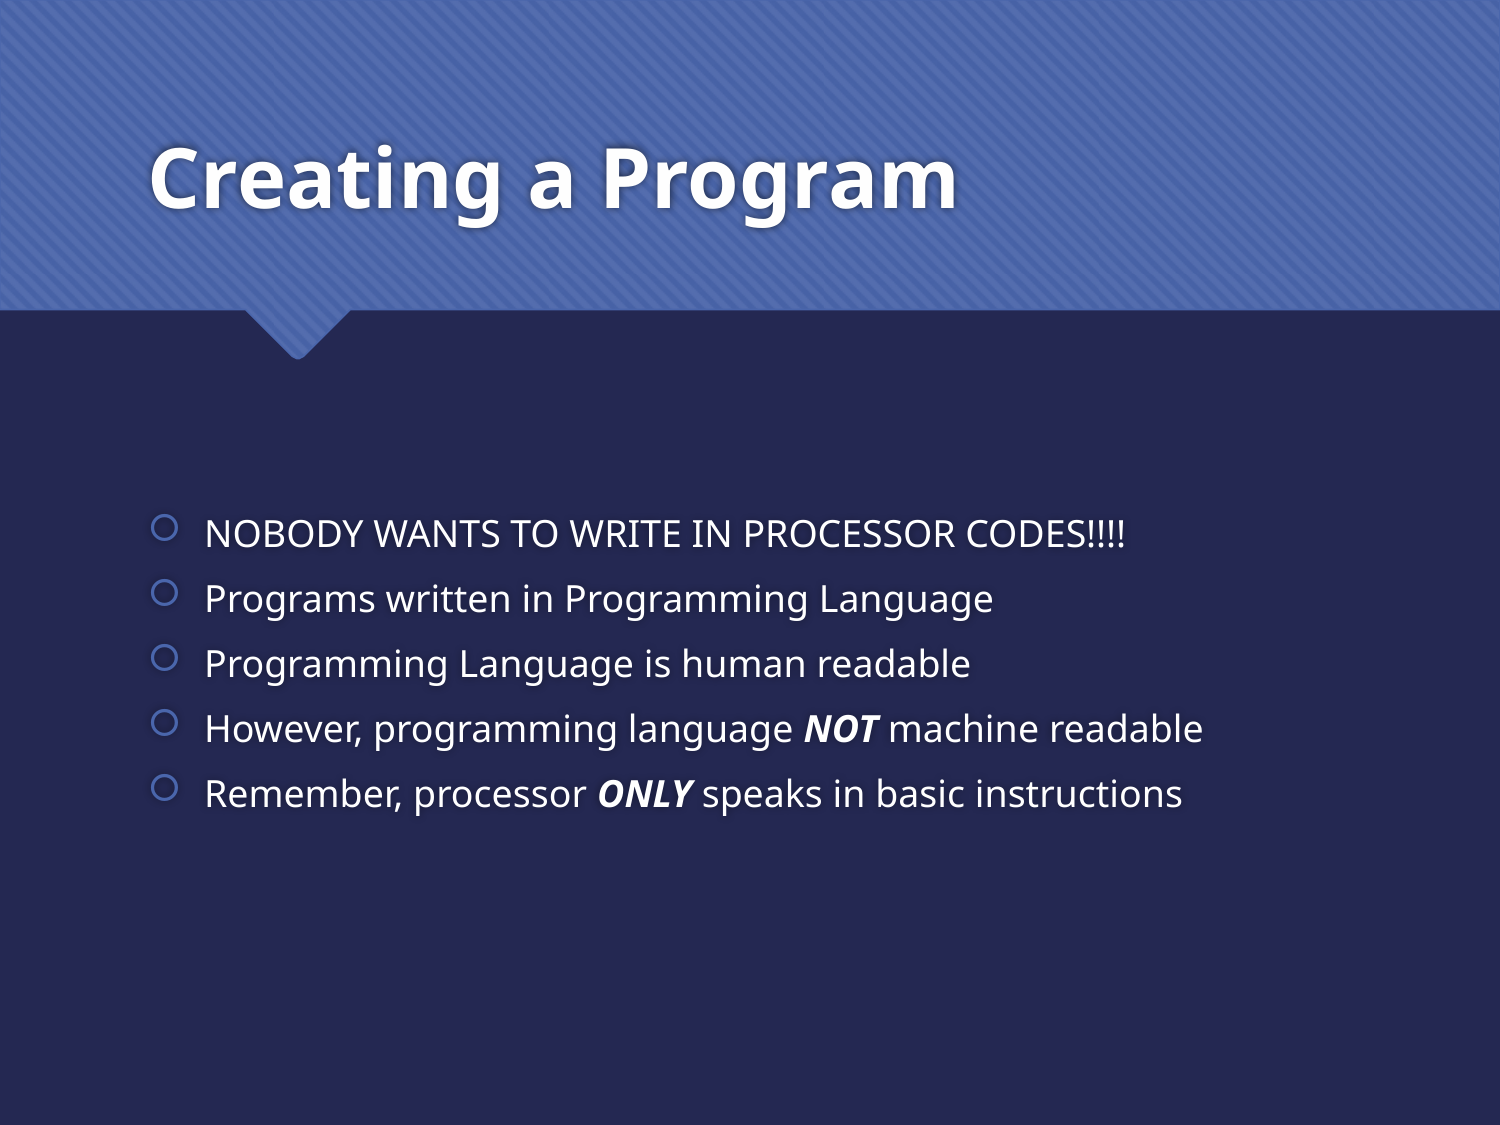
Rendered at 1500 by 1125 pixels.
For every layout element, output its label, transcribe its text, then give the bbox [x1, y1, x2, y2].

title Creating a Program [132, 73, 1368, 233]
list NOBODY WANTS TO WRITE IN PROCESSOR CODES!!!! Programs written in Programming Language Programming Language is human readable However, programming language NOT machine readable Remember, processor ONLY speaks in basic instructions [132, 364, 1368, 962]
